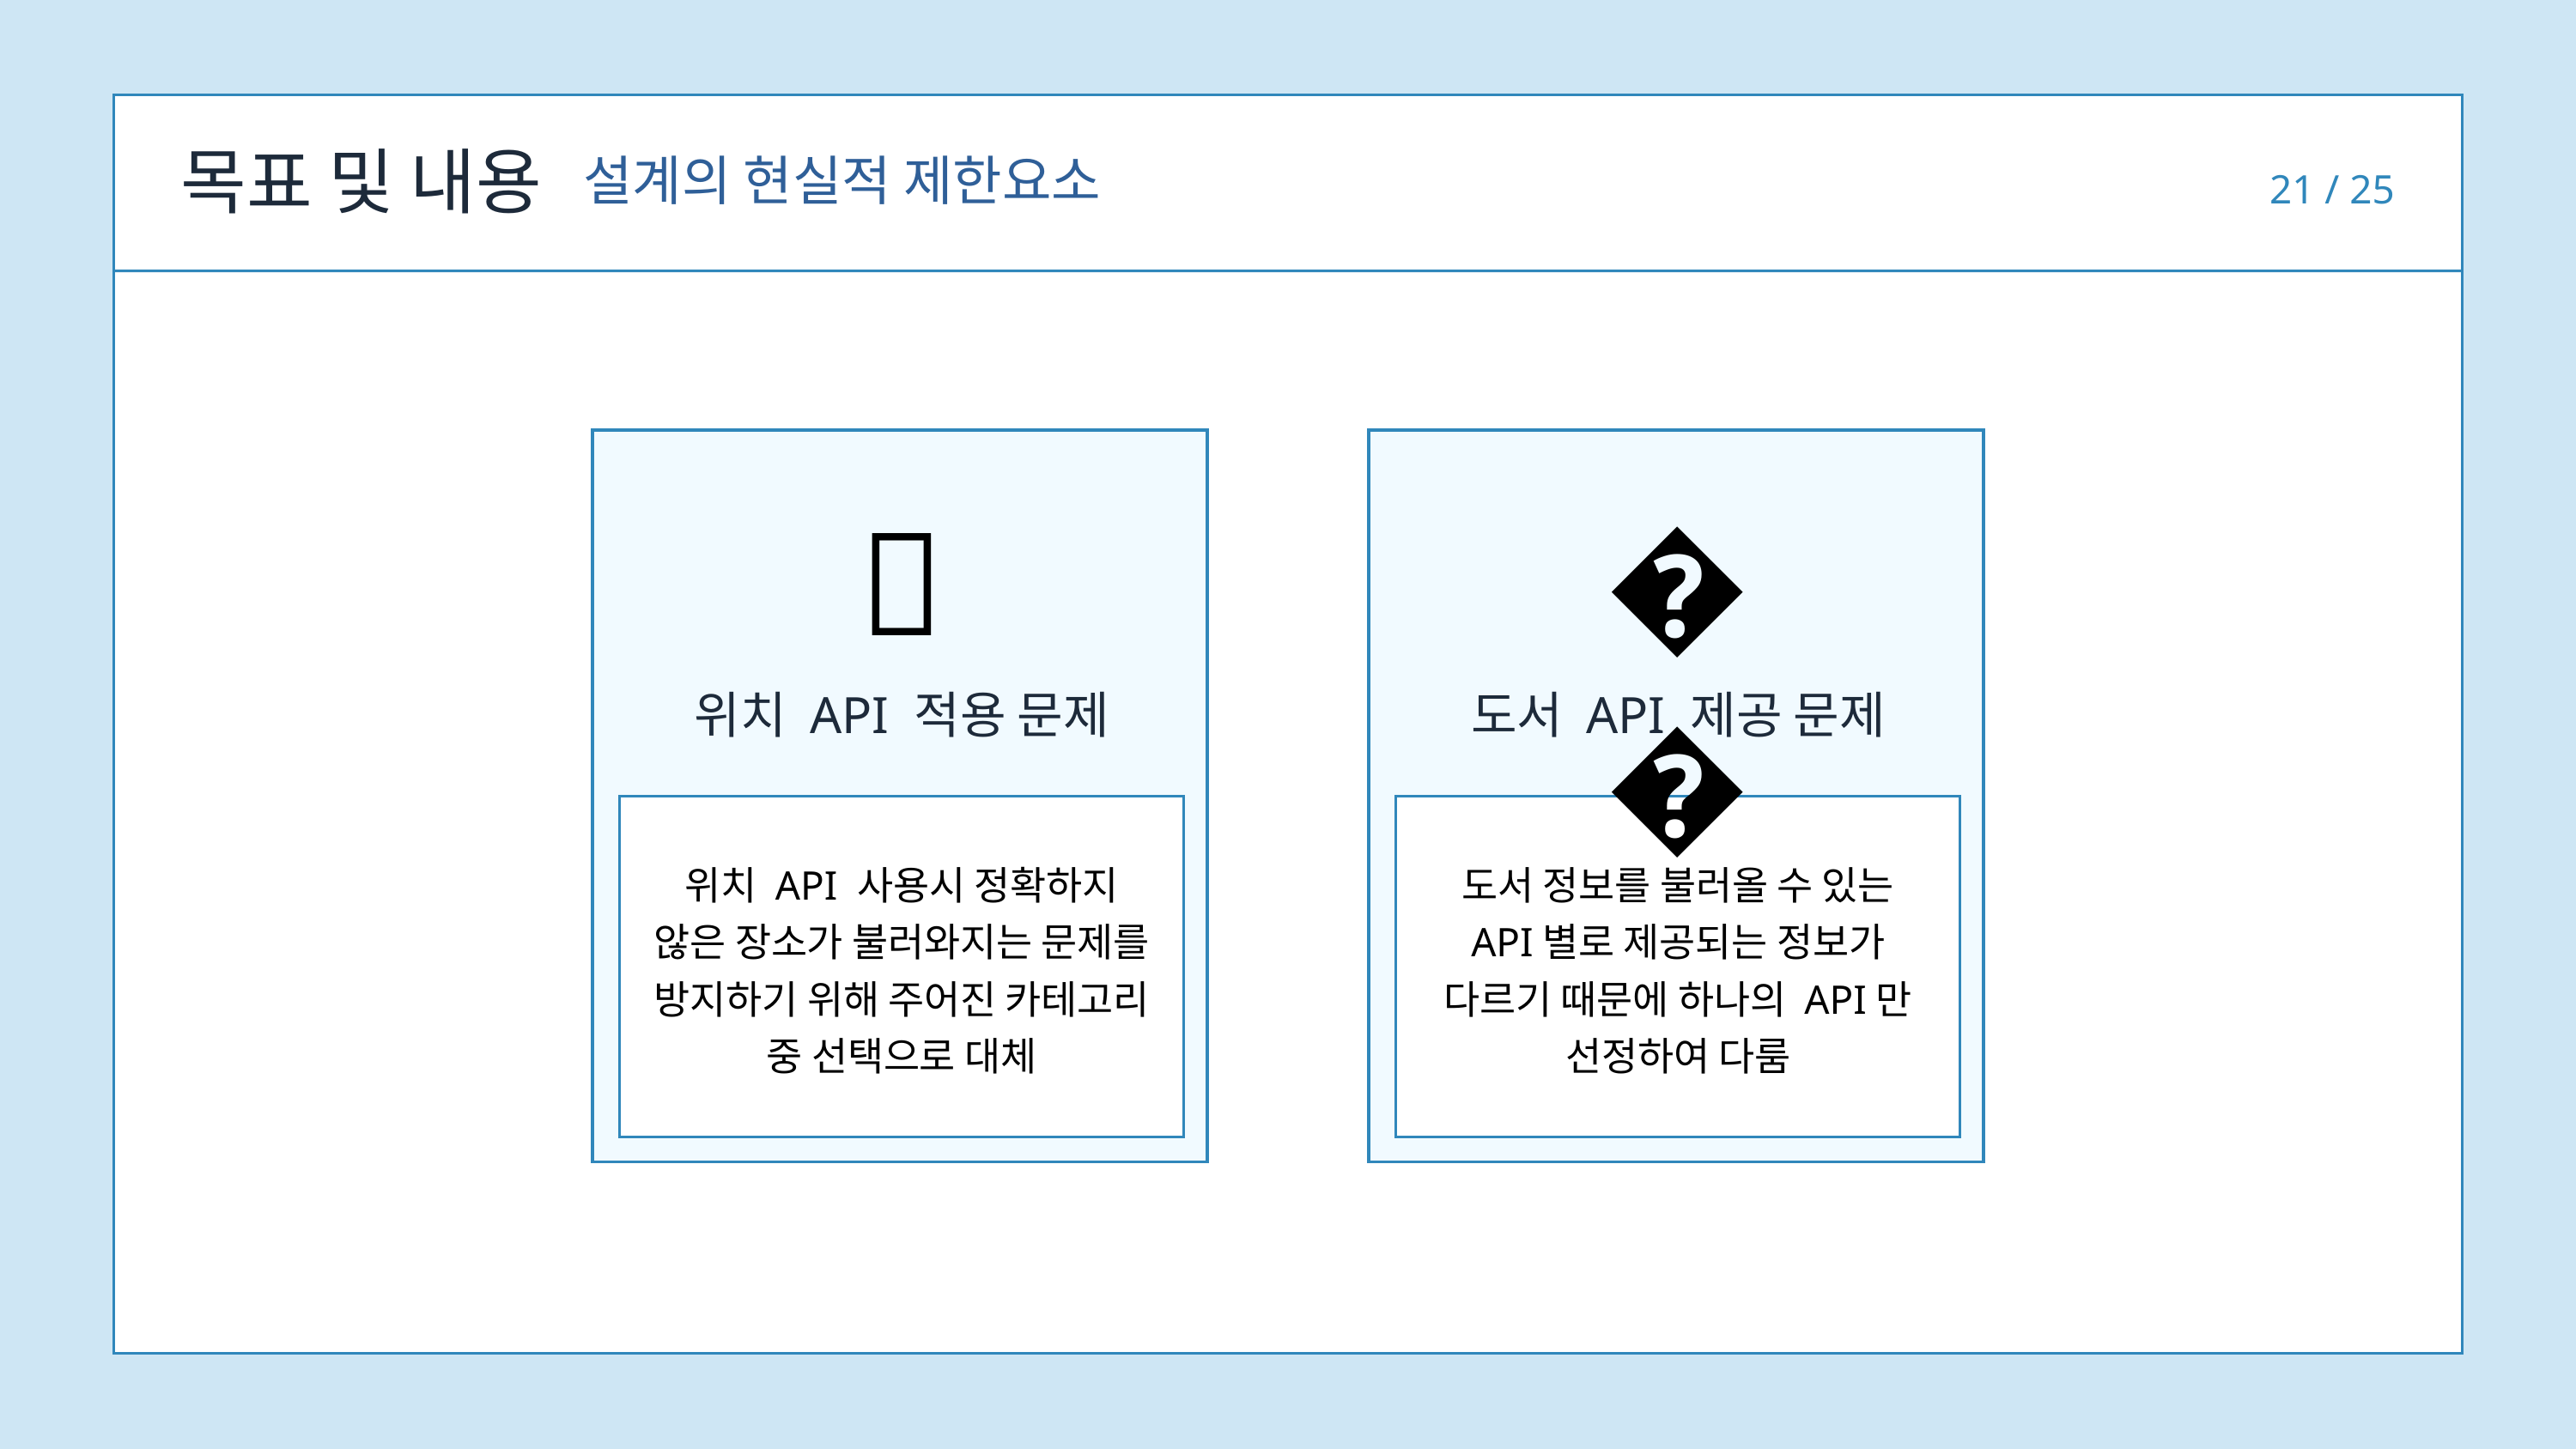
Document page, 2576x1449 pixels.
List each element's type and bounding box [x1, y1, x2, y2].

text_box [113, 94, 2463, 1354]
text_box [619, 796, 1184, 1137]
text_box [1395, 796, 1960, 1137]
text_box [592, 429, 1208, 1163]
text_box [1368, 429, 1984, 1163]
